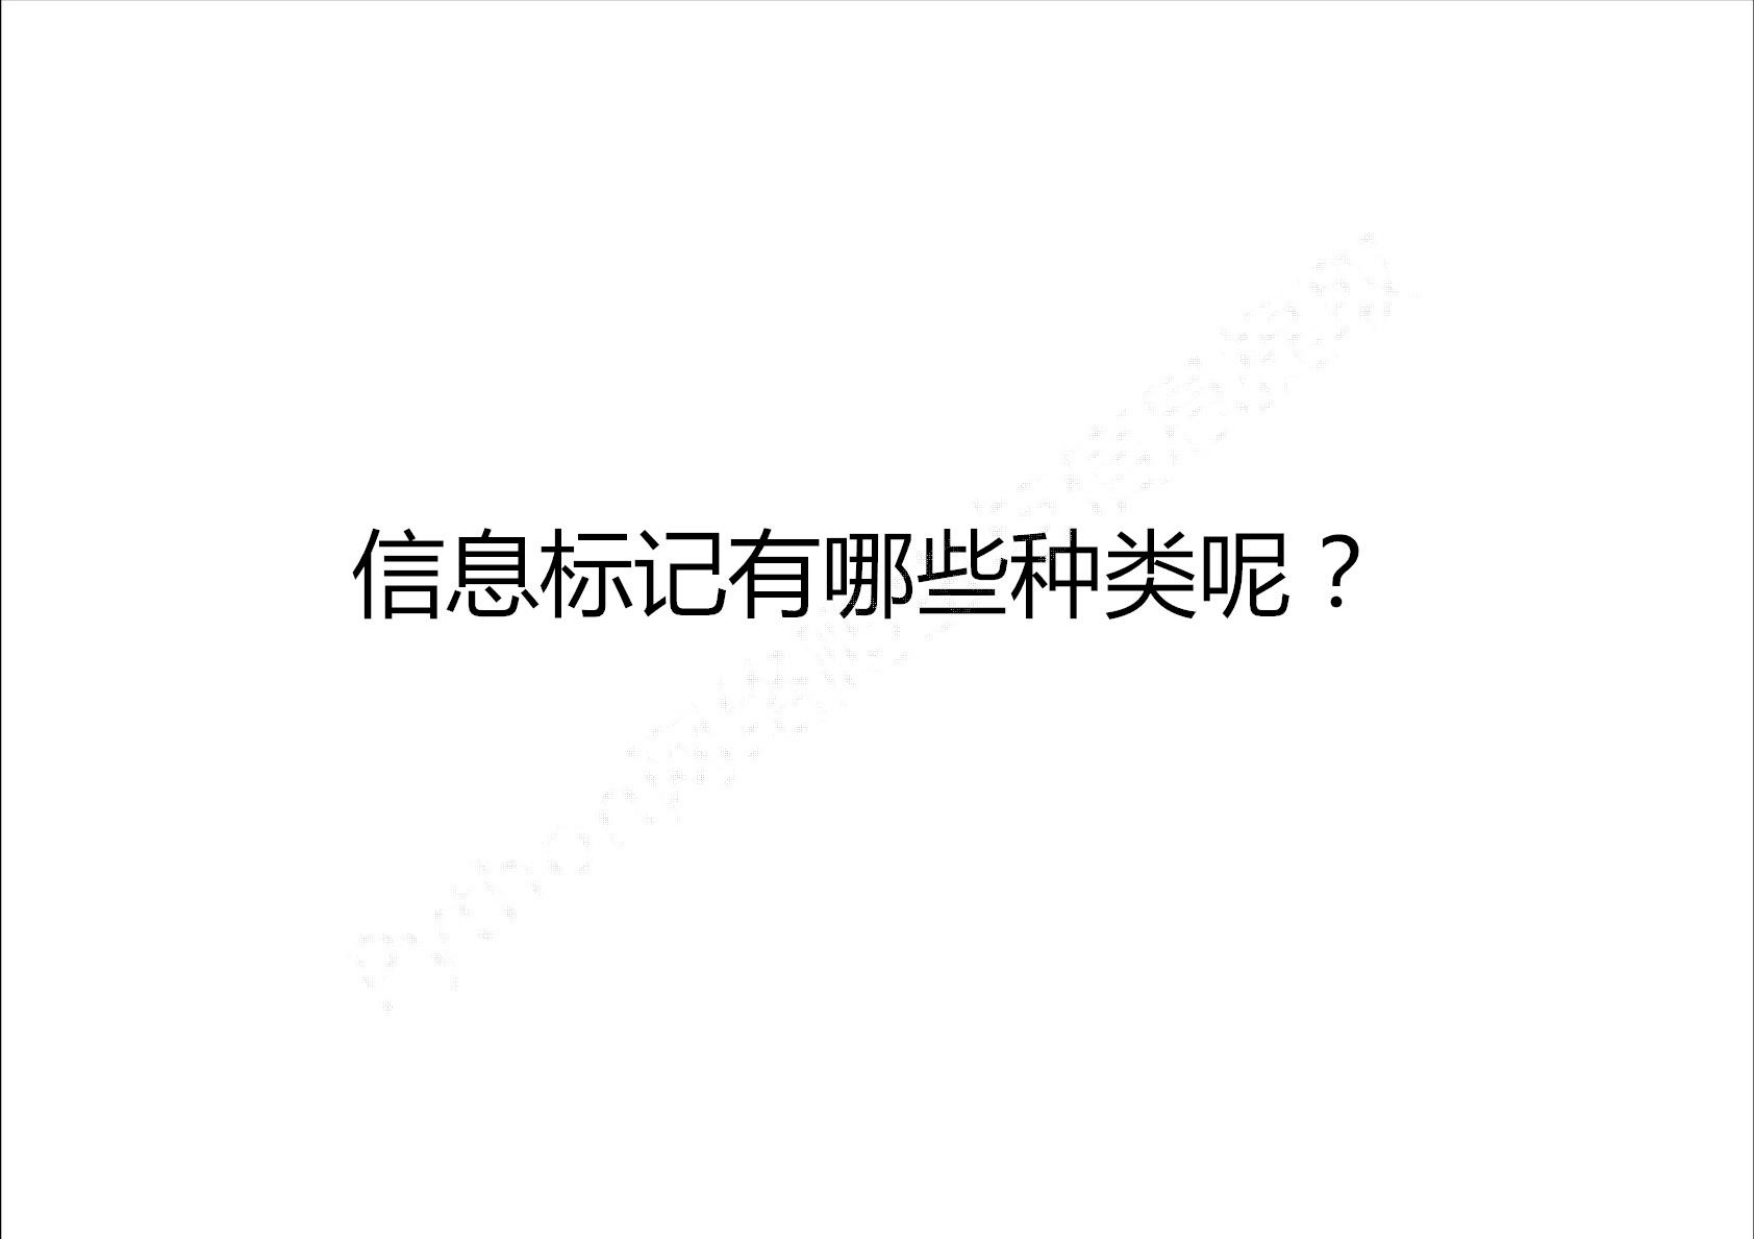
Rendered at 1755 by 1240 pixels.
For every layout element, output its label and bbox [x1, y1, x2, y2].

text_box [0, 0, 1754, 1239]
